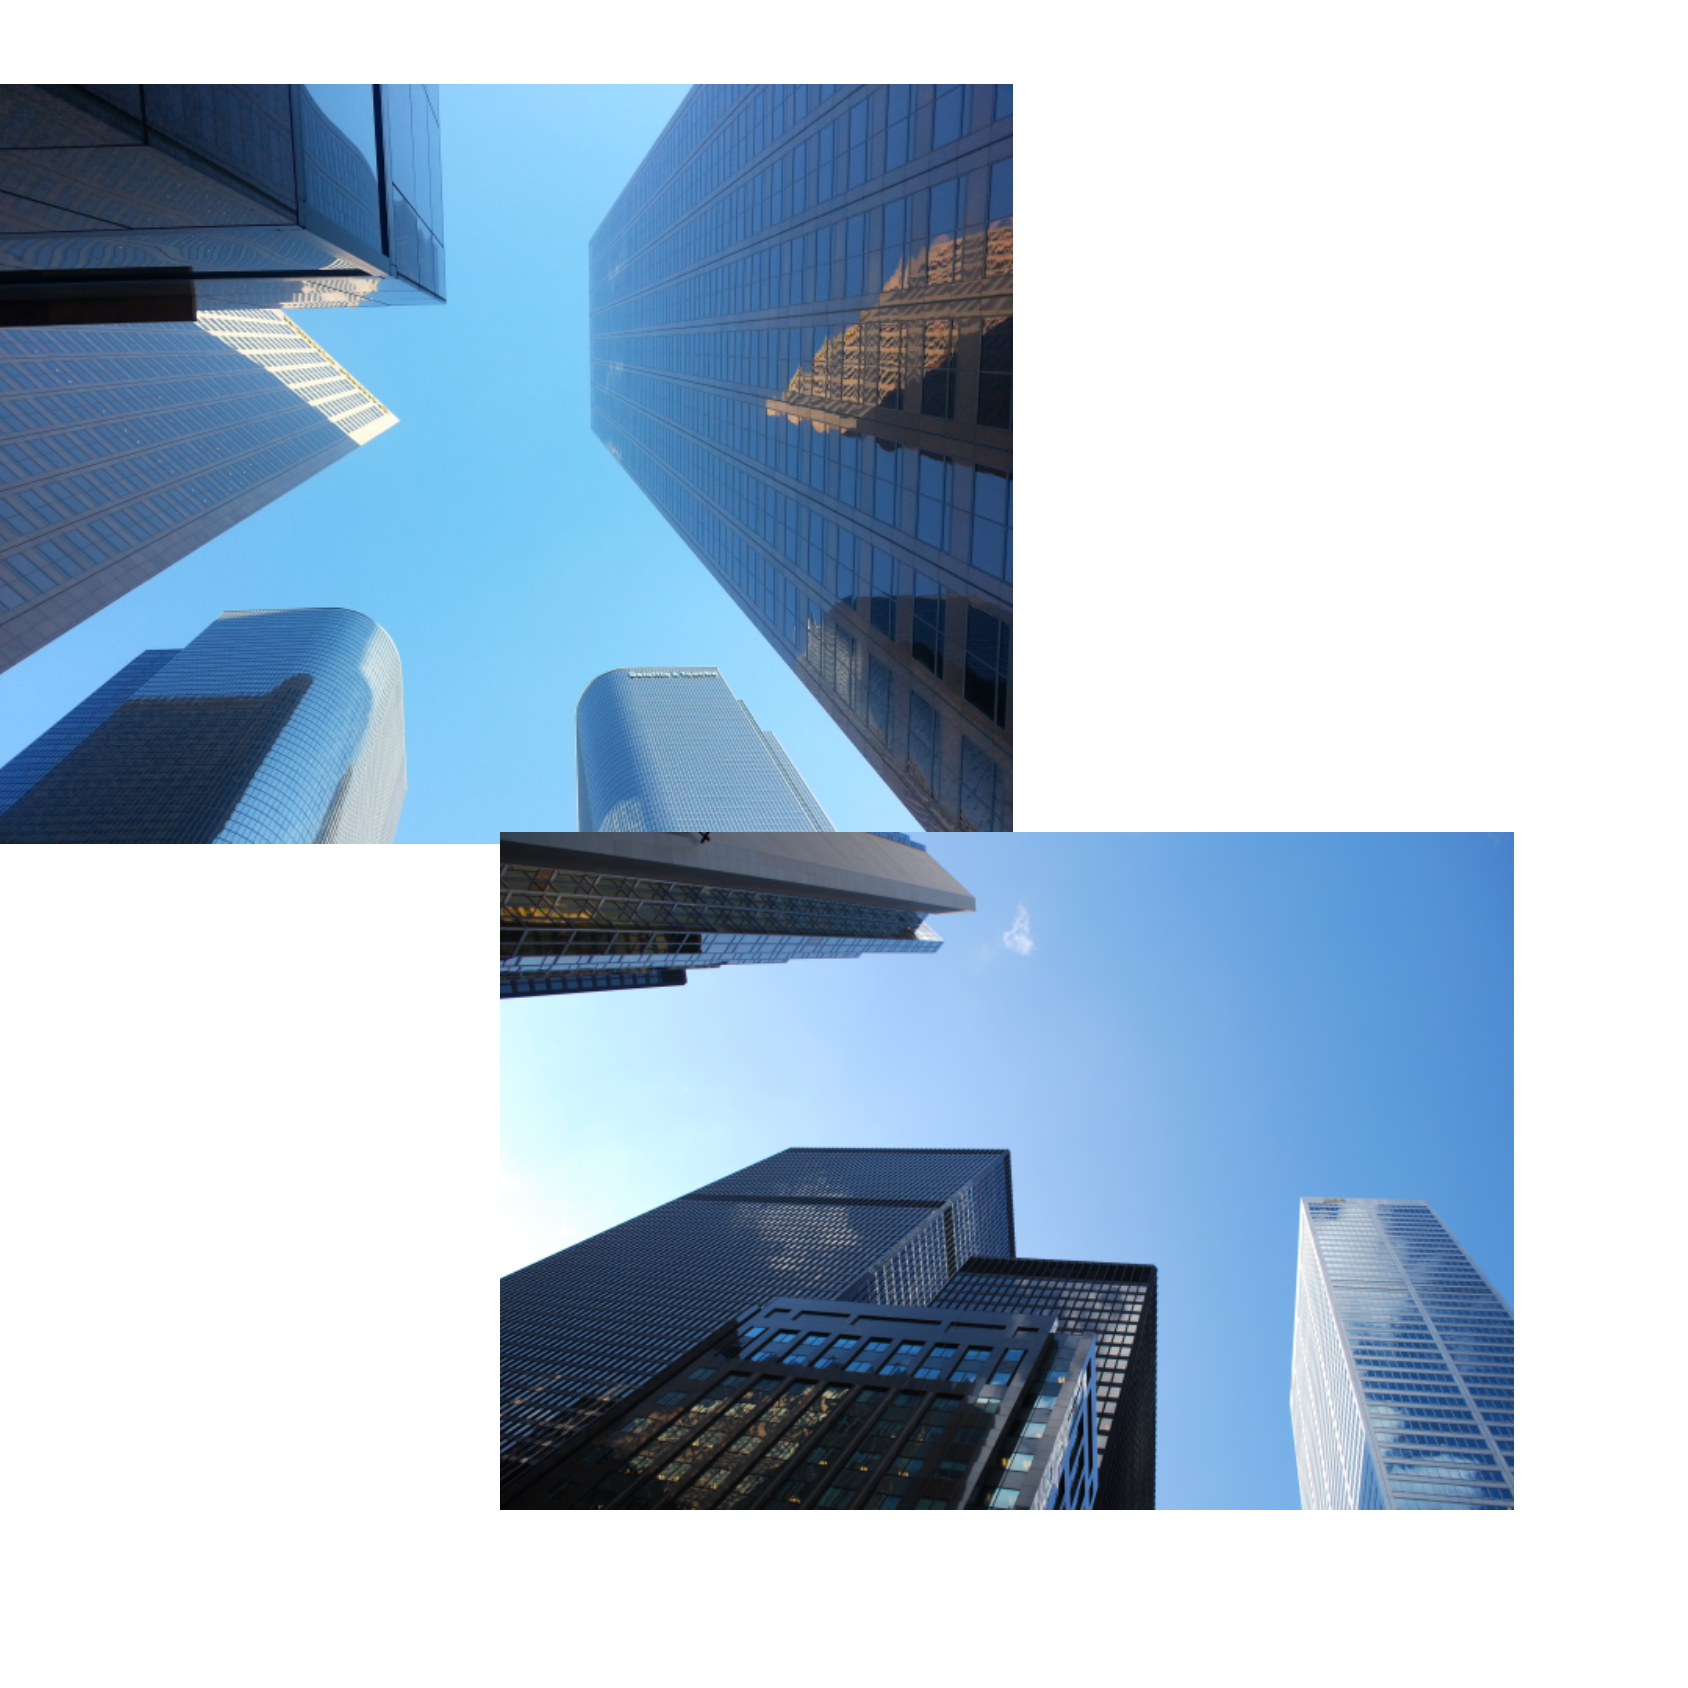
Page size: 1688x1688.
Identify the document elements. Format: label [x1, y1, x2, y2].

text_box [500, 832, 1514, 1511]
text_box [0, 84, 1013, 844]
